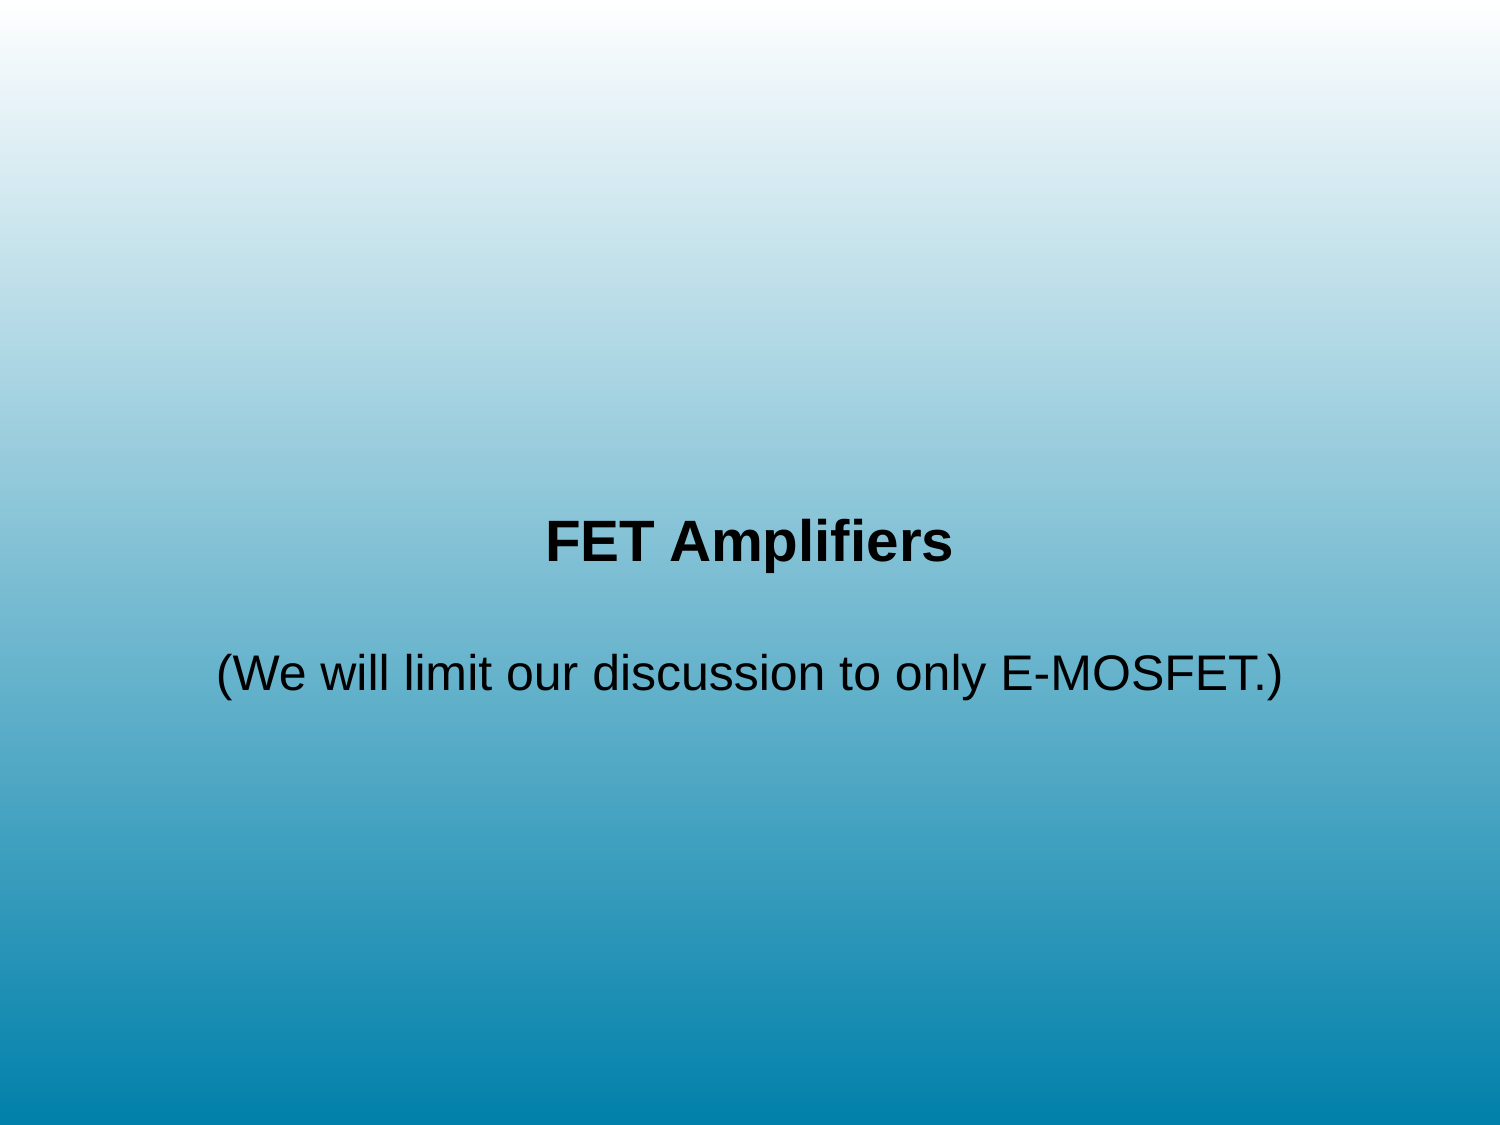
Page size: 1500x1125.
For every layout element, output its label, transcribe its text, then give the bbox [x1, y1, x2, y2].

title FET Amplifiers [29, 493, 1471, 632]
subtitle (We will limit our discussion to only E-MOSFET.) [29, 632, 1471, 725]
